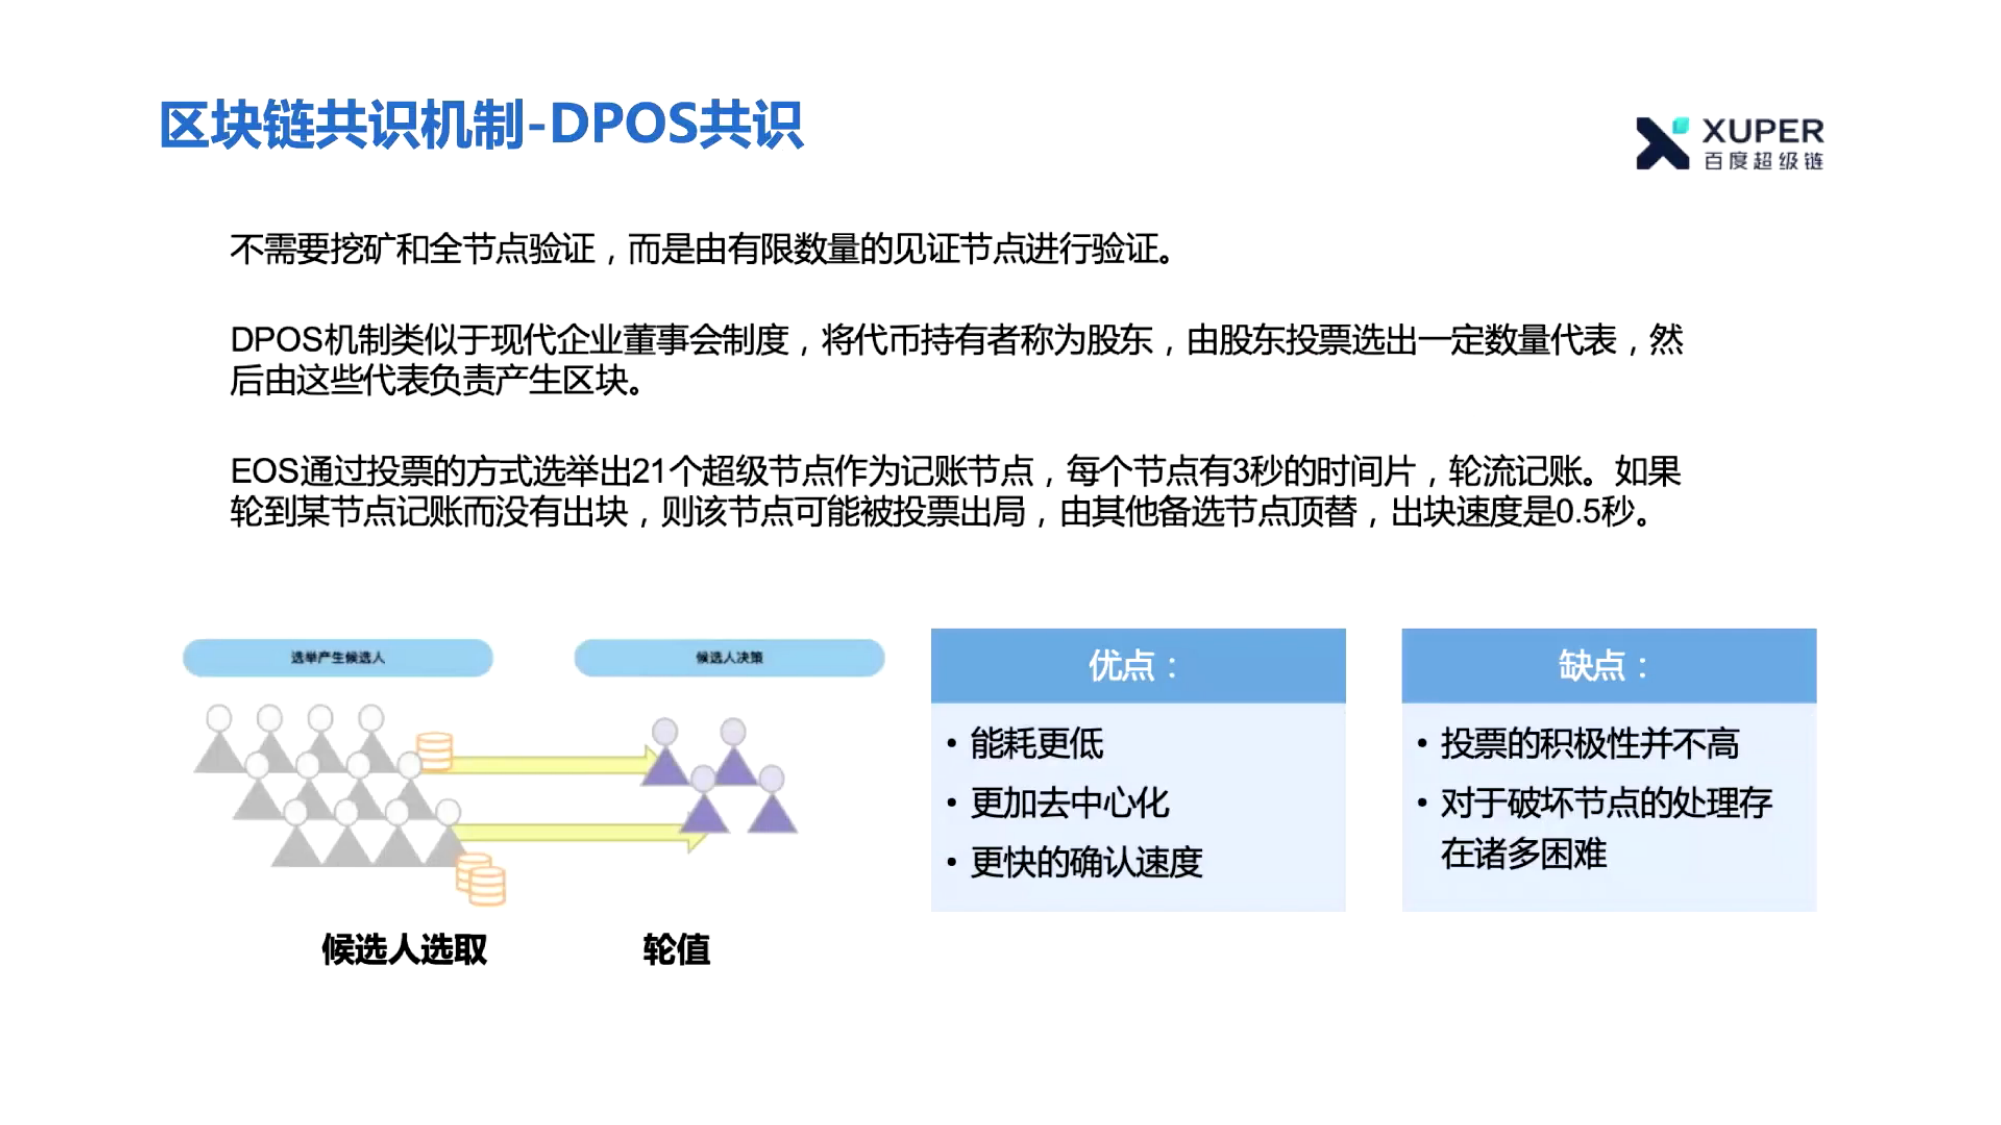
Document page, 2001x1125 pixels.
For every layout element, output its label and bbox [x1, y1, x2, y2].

picture [114, 58, 1886, 1067]
